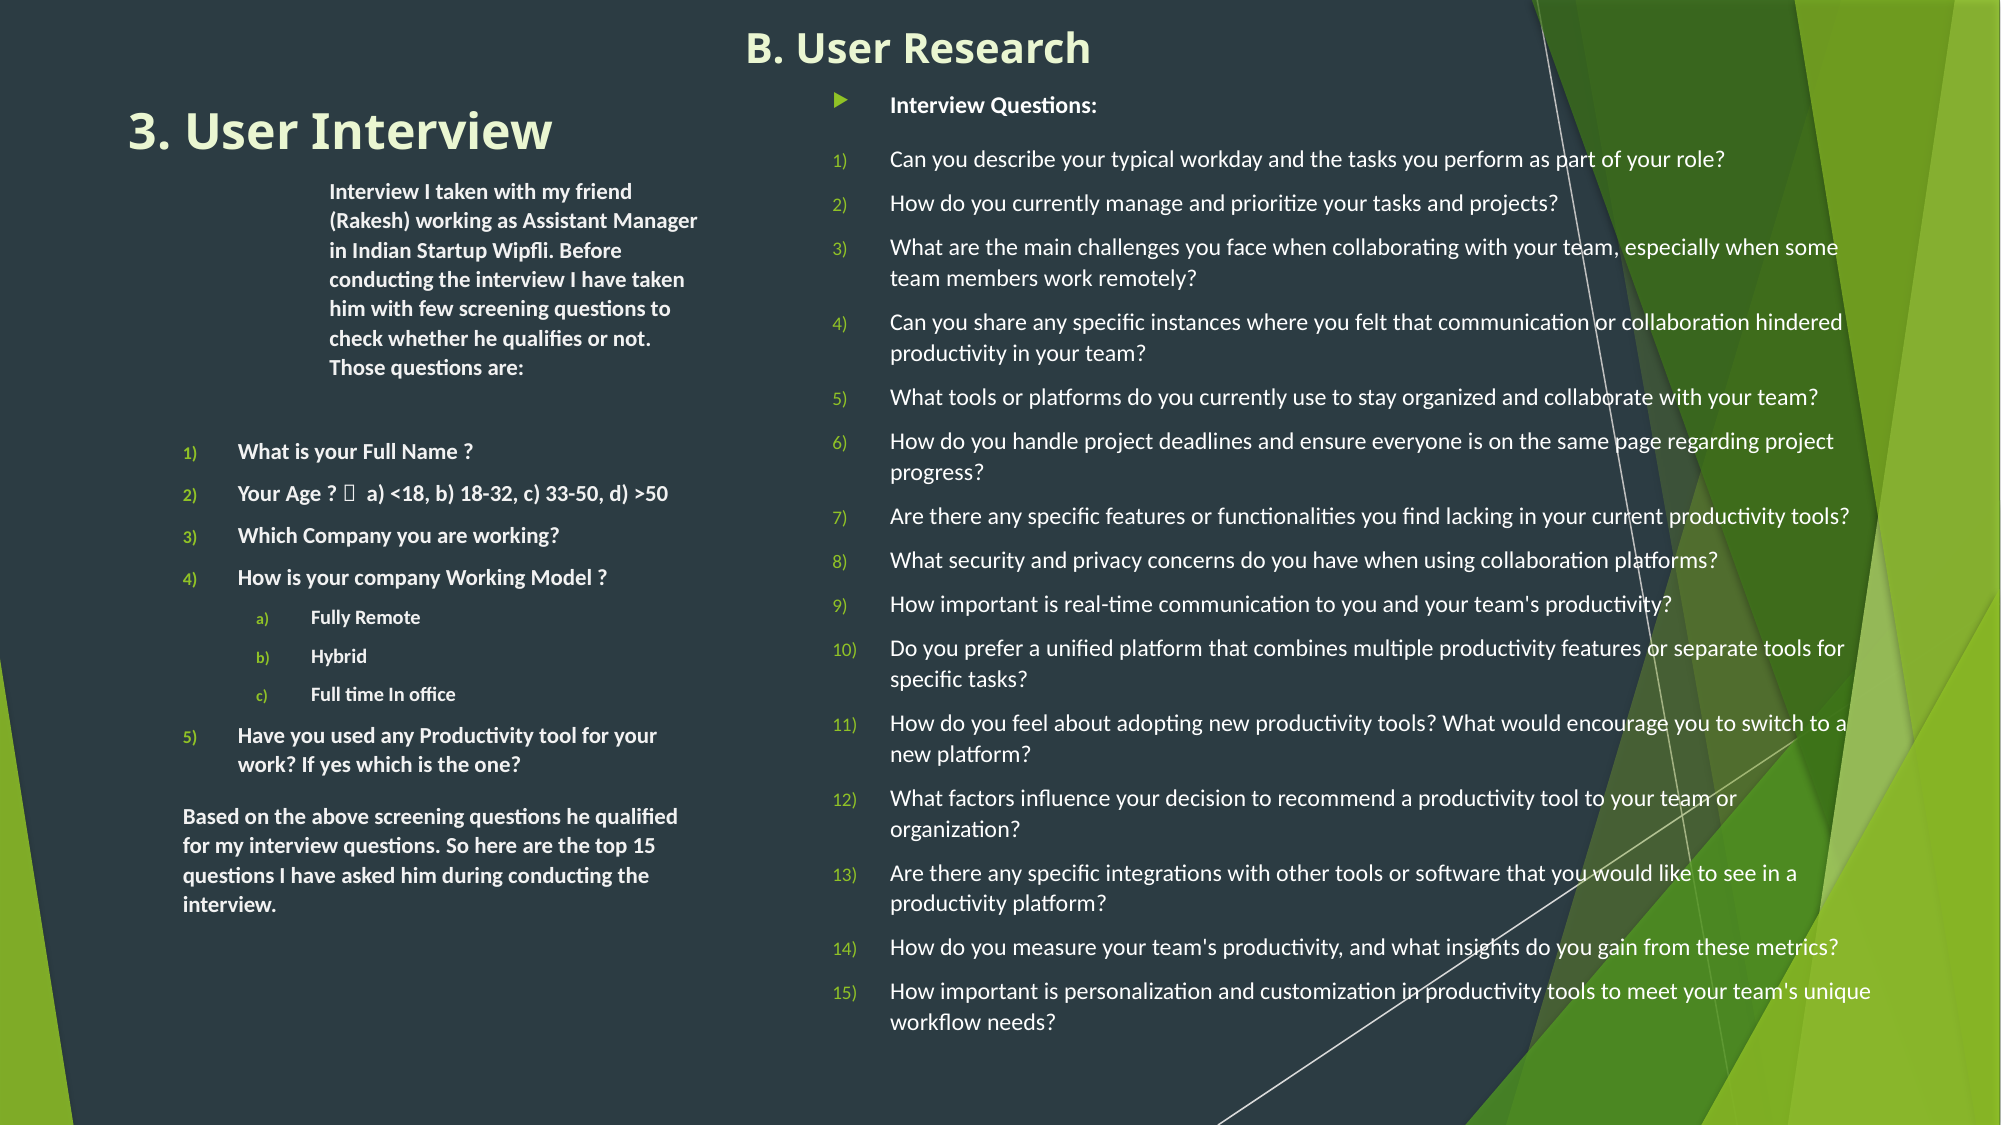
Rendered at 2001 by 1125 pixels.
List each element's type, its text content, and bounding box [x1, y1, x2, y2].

list Interview I taken with my friend (Rakesh) working as Assistant Manager in Indian Startup Wipfli. Before conducting the interview I have taken him with few screening questions to check whether he qualifies or not. Those questions are: What is your Full Name ? Your Age ?  a) <18, b) 18-32, c) 33-50, d) >50 Which Company you are working? How is your company Working Model ? Fully Remote Hybrid Full time In office Have you used any Productivity tool for your work? If yes which is the one? Based on the above screening questions he qualified for my interview questions. So here are the top 15 questions I have asked him during conducting the interview. [168, 167, 714, 940]
title B. User Research [729, 3, 1189, 80]
text_box 3. User Interview [113, 79, 648, 168]
list Interview Questions: Can you describe your typical workday and the tasks you perform as part of your role? How do you currently manage and prioritize your tasks and projects? What are the main challenges you face when collaborating with your team, especially when some team members work remotely? Can you share any specific instances where you felt that communication or collaboration hindered productivity in your team? What tools or platforms do you currently use to stay organized and collaborate with your team? How do you handle project deadlines and ensure everyone is on the same page regarding project progress? Are there any specific features or functionalities you find lacking in your current productivity tools? What security and privacy concerns do you have when using collaboration platforms? How important is real-time communication to you and your team's productivity? Do you prefer a unified platform that combines multiple productivity features or separate tools for specific tasks? How do you feel about adopting new productivity tools? What would encourage you to switch to a new platform? What factors influence your decision to recommend a productivity tool to your team or organization? Are there any specific integrations with other tools or software that you would like to see in a productivity platform? How do you measure your team's productivity, and what insights do you gain from these metrics? How important is personalization and customization in productivity tools to meet your team's unique workflow needs? [817, 79, 1887, 1057]
